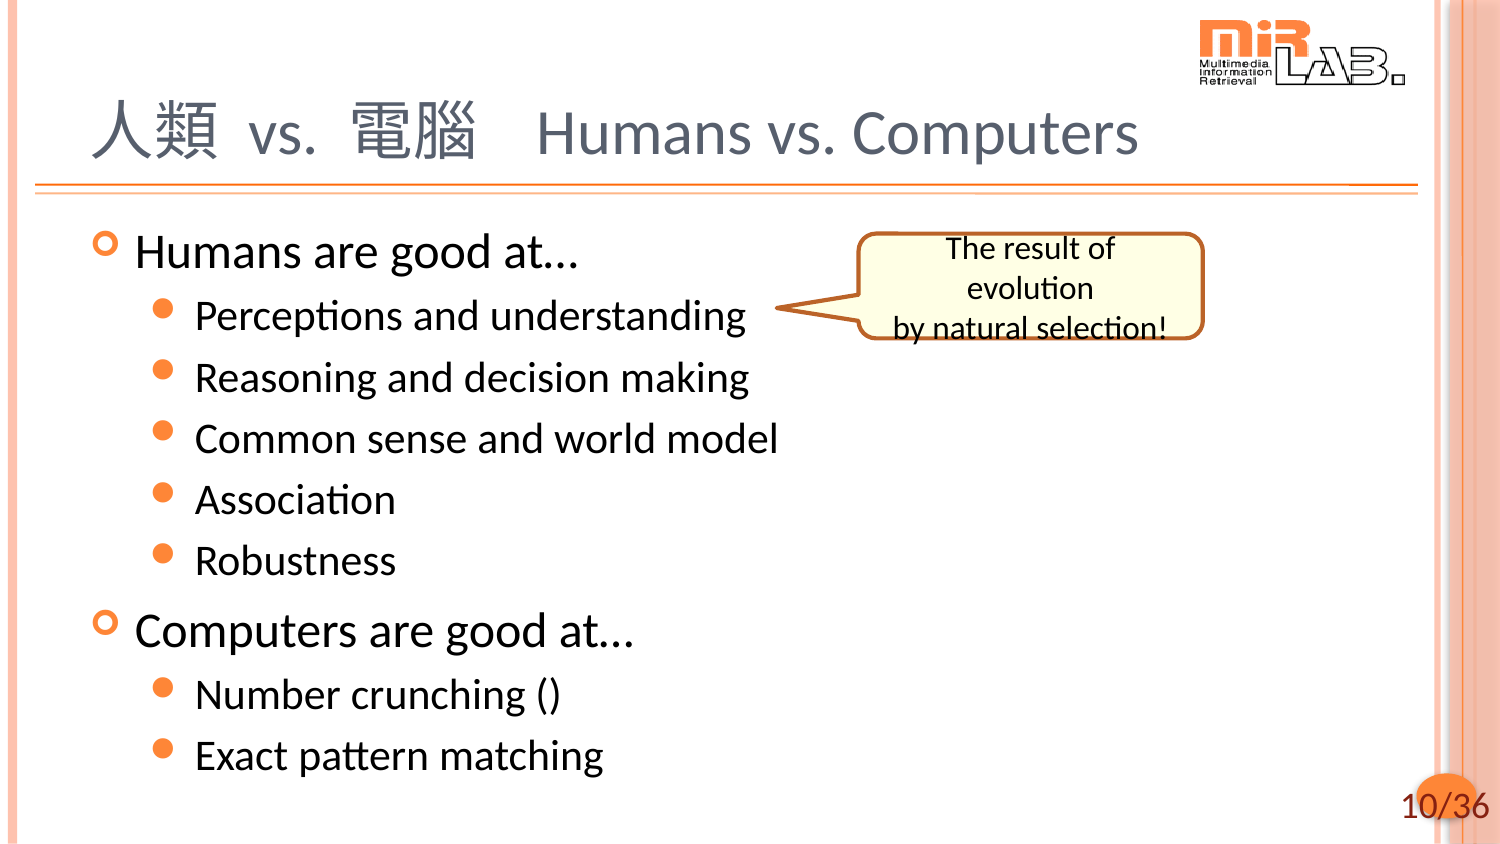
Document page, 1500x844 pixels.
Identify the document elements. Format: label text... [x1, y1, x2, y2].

picture [1195, 16, 1408, 88]
title 人類 vs. 電腦 Humans vs. Computers [75, 33, 1300, 175]
text_box The result of evolution by natural selection! [774, 231, 1205, 341]
